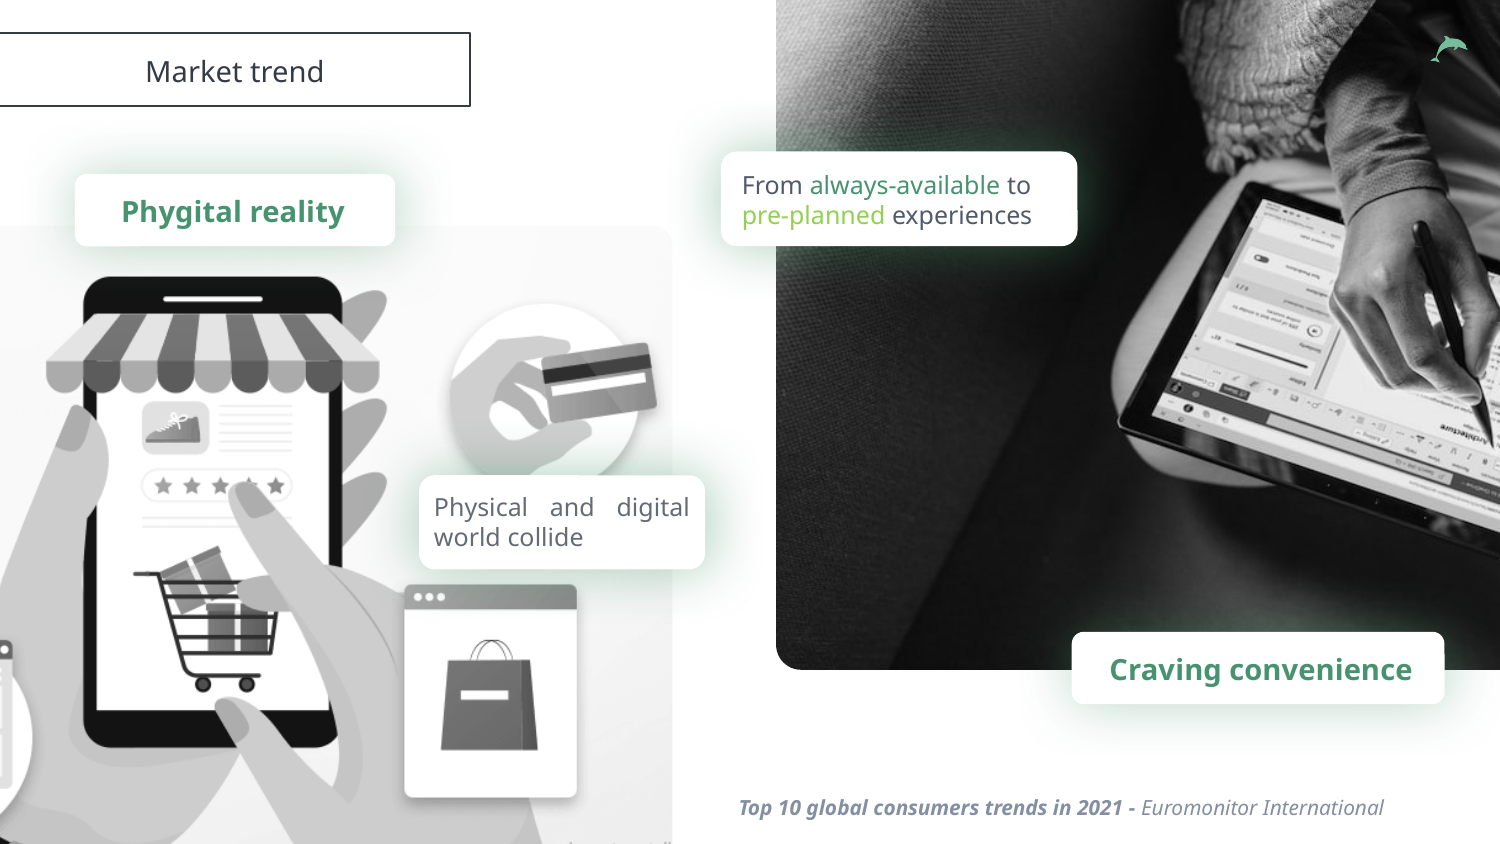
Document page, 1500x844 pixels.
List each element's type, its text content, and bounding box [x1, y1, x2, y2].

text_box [418, 475, 706, 570]
text_box Top 10 global consumers trends in 2021 - Euromonitor International [723, 787, 1495, 827]
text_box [1071, 631, 1445, 705]
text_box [720, 151, 1078, 247]
text_box [0, 31, 472, 108]
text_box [74, 173, 396, 247]
text_box Market trend [0, 49, 470, 92]
picture [0, 225, 673, 844]
picture [775, 0, 1500, 671]
